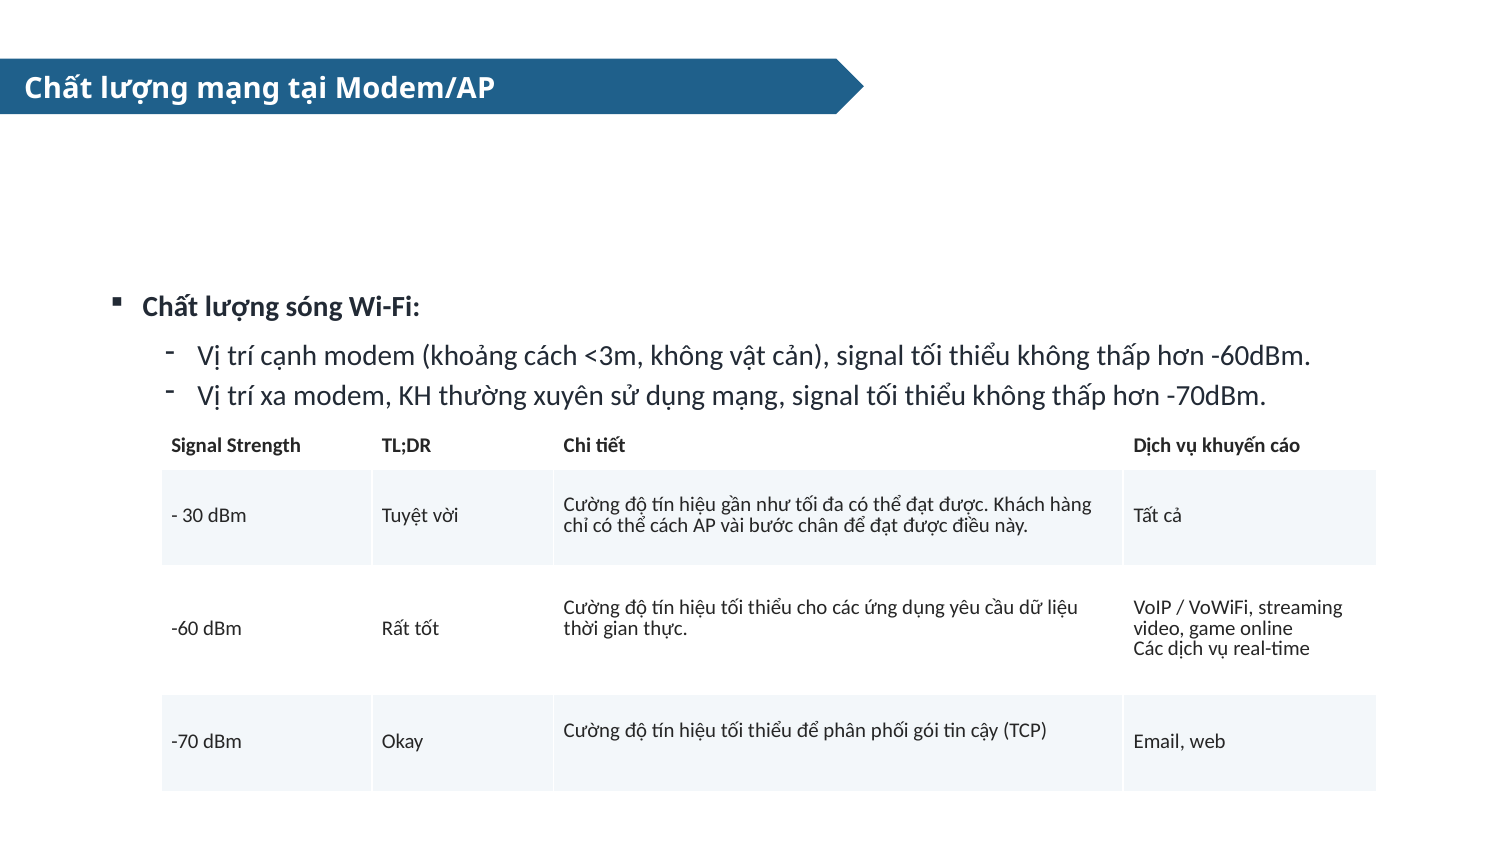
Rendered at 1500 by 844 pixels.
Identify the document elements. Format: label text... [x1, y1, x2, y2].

table_cell Rất tốt [373, 567, 553, 693]
table_header TL;DR [373, 428, 553, 465]
table_cell -60 dBm [162, 567, 371, 693]
table_cell -70 dBm [162, 695, 371, 791]
table_header Dịch vụ khuyến cáo [1124, 428, 1376, 465]
table_cell Okay [373, 695, 553, 791]
table_cell Cường độ tín hiệu tối thiểu để phân phối gói tin cậy (TCP) [554, 695, 1122, 791]
table_header Chi tiết [554, 428, 1122, 465]
text_box Chất lượng mạng tại Modem/AP [9, 61, 874, 112]
table_header Signal Strength [162, 428, 371, 465]
table_cell VoIP / VoWiFi, streaming video, game online Các dịch vụ real-time [1124, 567, 1376, 693]
table_cell Cường độ tín hiệu gần như tối đa có thể đạt được. Khách hàng chỉ có thể cách AP vài bước chân để đạt được điều này. [554, 470, 1122, 565]
table_cell Email, web [1124, 695, 1376, 791]
text_box Chất lượng sóng Wi-Fi: [95, 262, 1071, 324]
table_cell - 30 dBm [162, 470, 371, 565]
table_cell Cường độ tín hiệu tối thiểu cho các ứng dụng yêu cầu dữ liệu thời gian thực. [554, 567, 1122, 693]
text_box [0, 57, 840, 116]
text_box Vị trí cạnh modem (khoảng cách <3m, không vật cản), signal tối thiểu không thấp hơn -60dBm. Vị trí xa modem, KH thường xuyên sử dụng mạng, signal tối thiểu không thấp hơn -70dBm. [95, 324, 1458, 419]
table_cell Tuyệt vời [373, 470, 553, 565]
table_cell Tất cả [1124, 470, 1376, 565]
